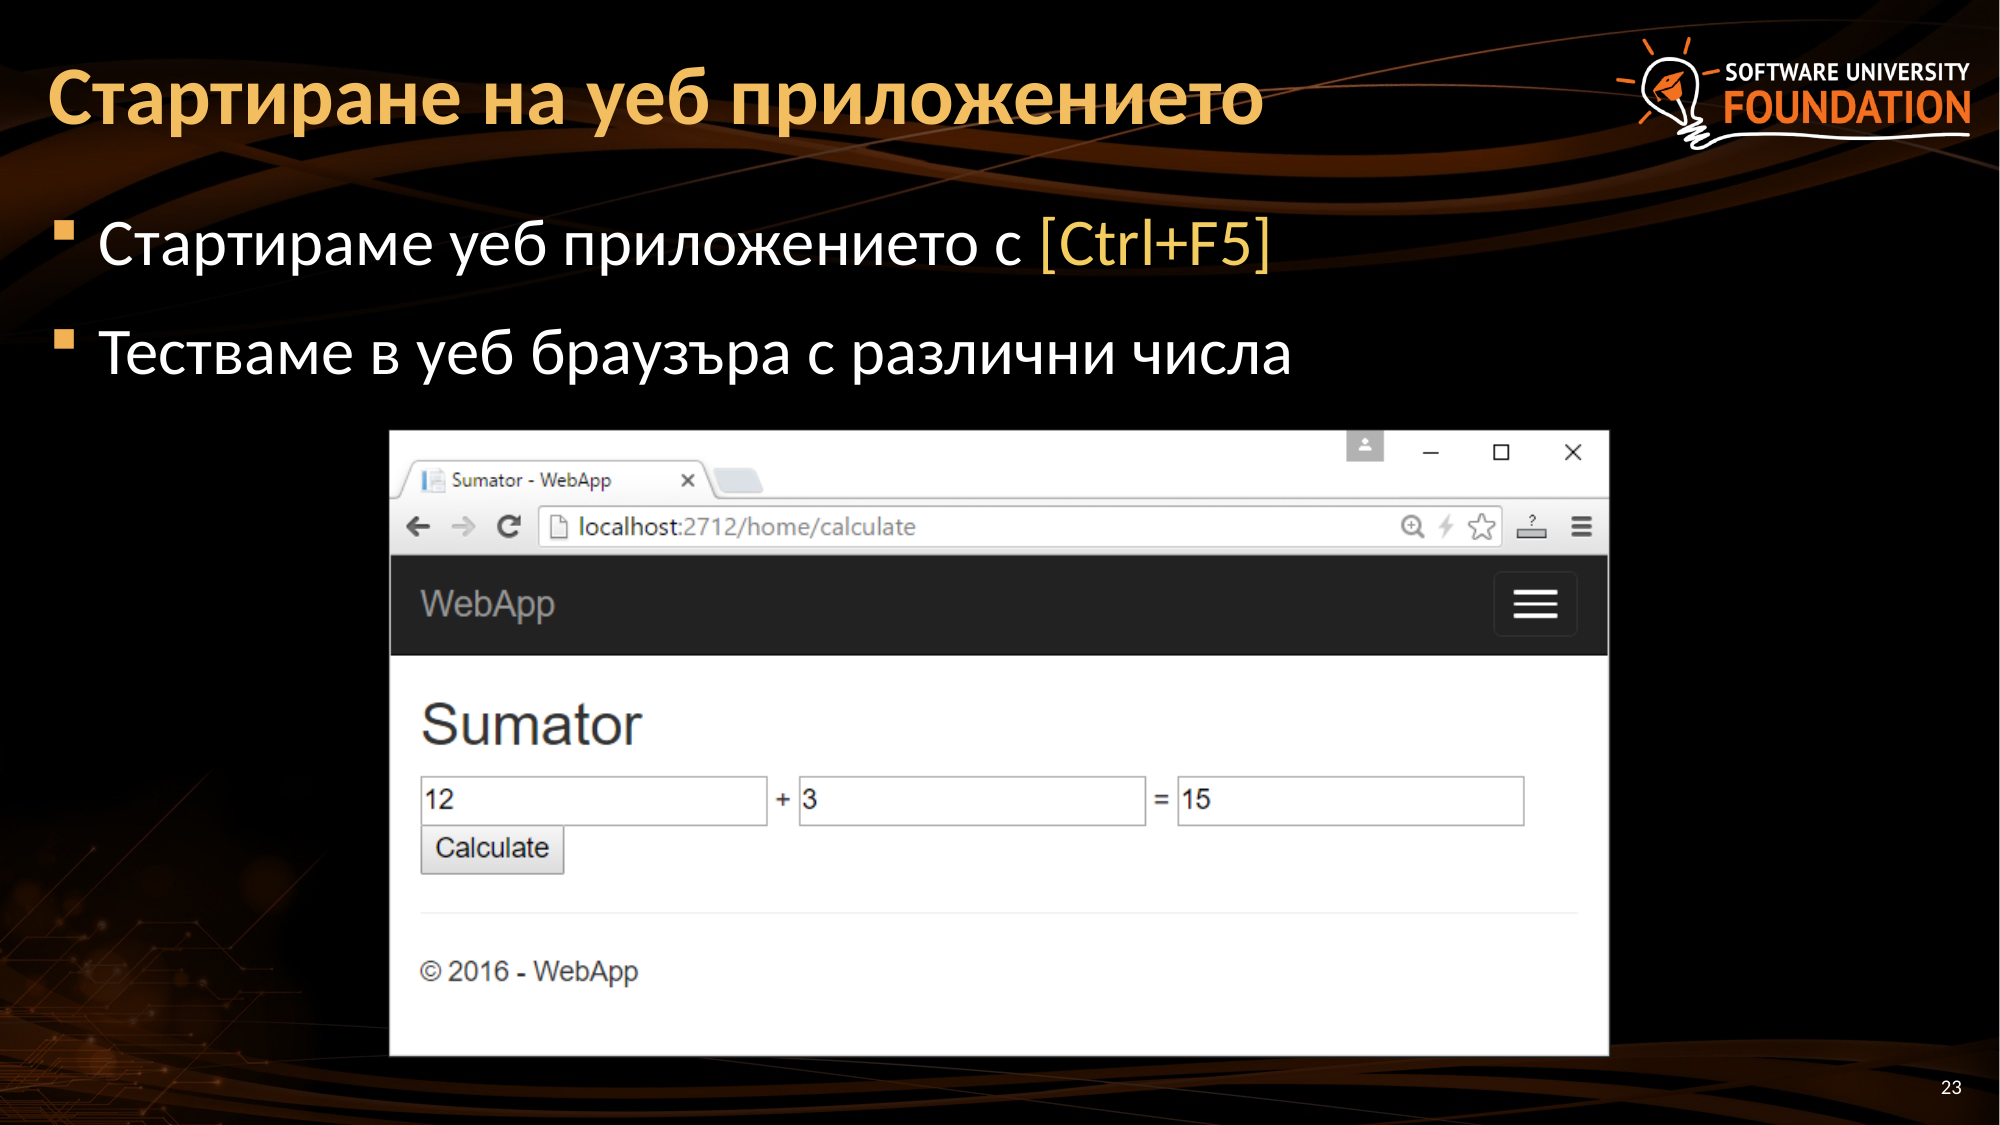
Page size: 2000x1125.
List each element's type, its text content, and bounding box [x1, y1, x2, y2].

title Стартиране на уеб приложението [30, 6, 1602, 189]
picture [0, 0, 2000, 1125]
list Стартираме уеб приложението с [Ctrl+F5] Тестваме в уеб браузъра с различни числа [31, 188, 1968, 1103]
